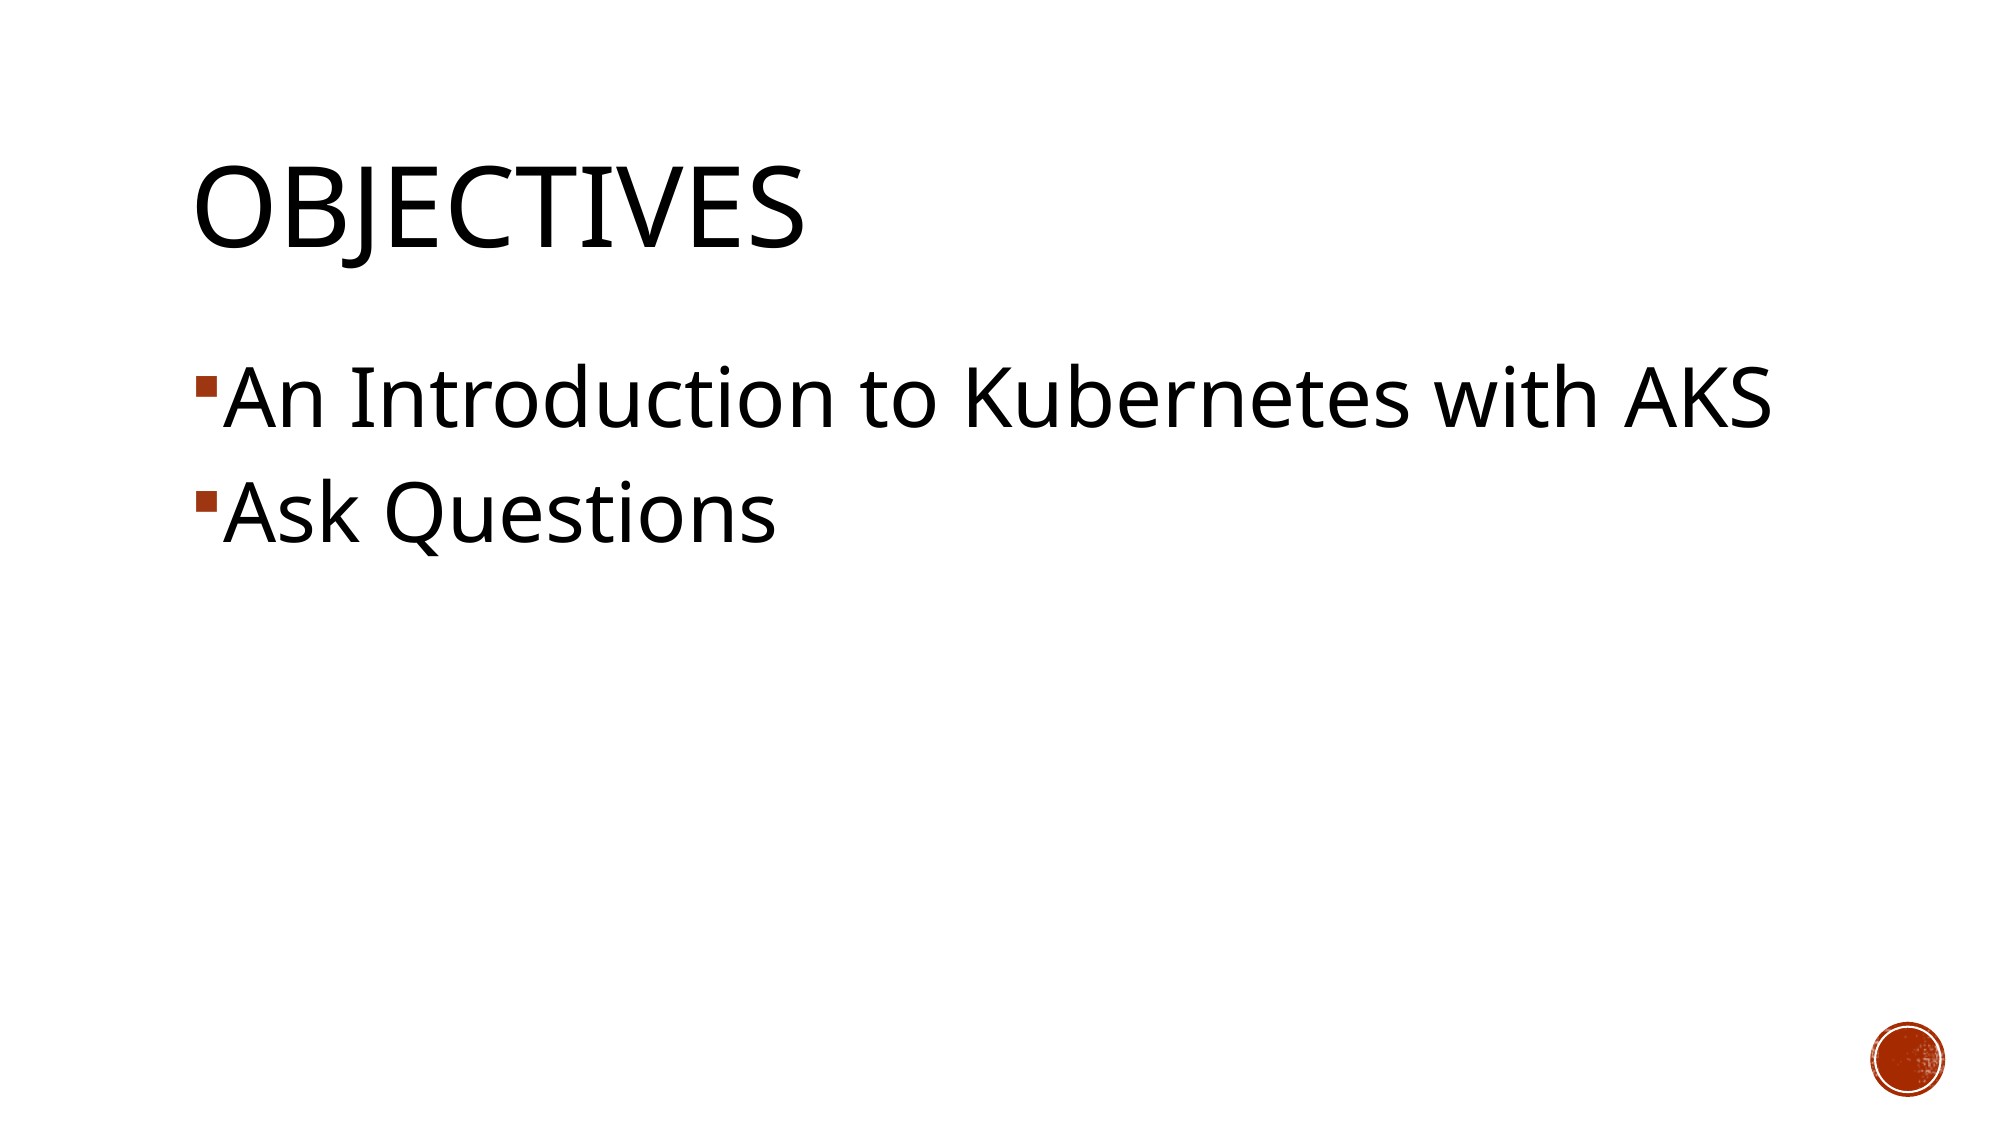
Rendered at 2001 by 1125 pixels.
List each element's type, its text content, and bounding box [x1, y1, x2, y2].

title Objectives [175, 79, 1826, 344]
list An Introduction to Kubernetes with AKS Ask Questions [175, 348, 1826, 1013]
